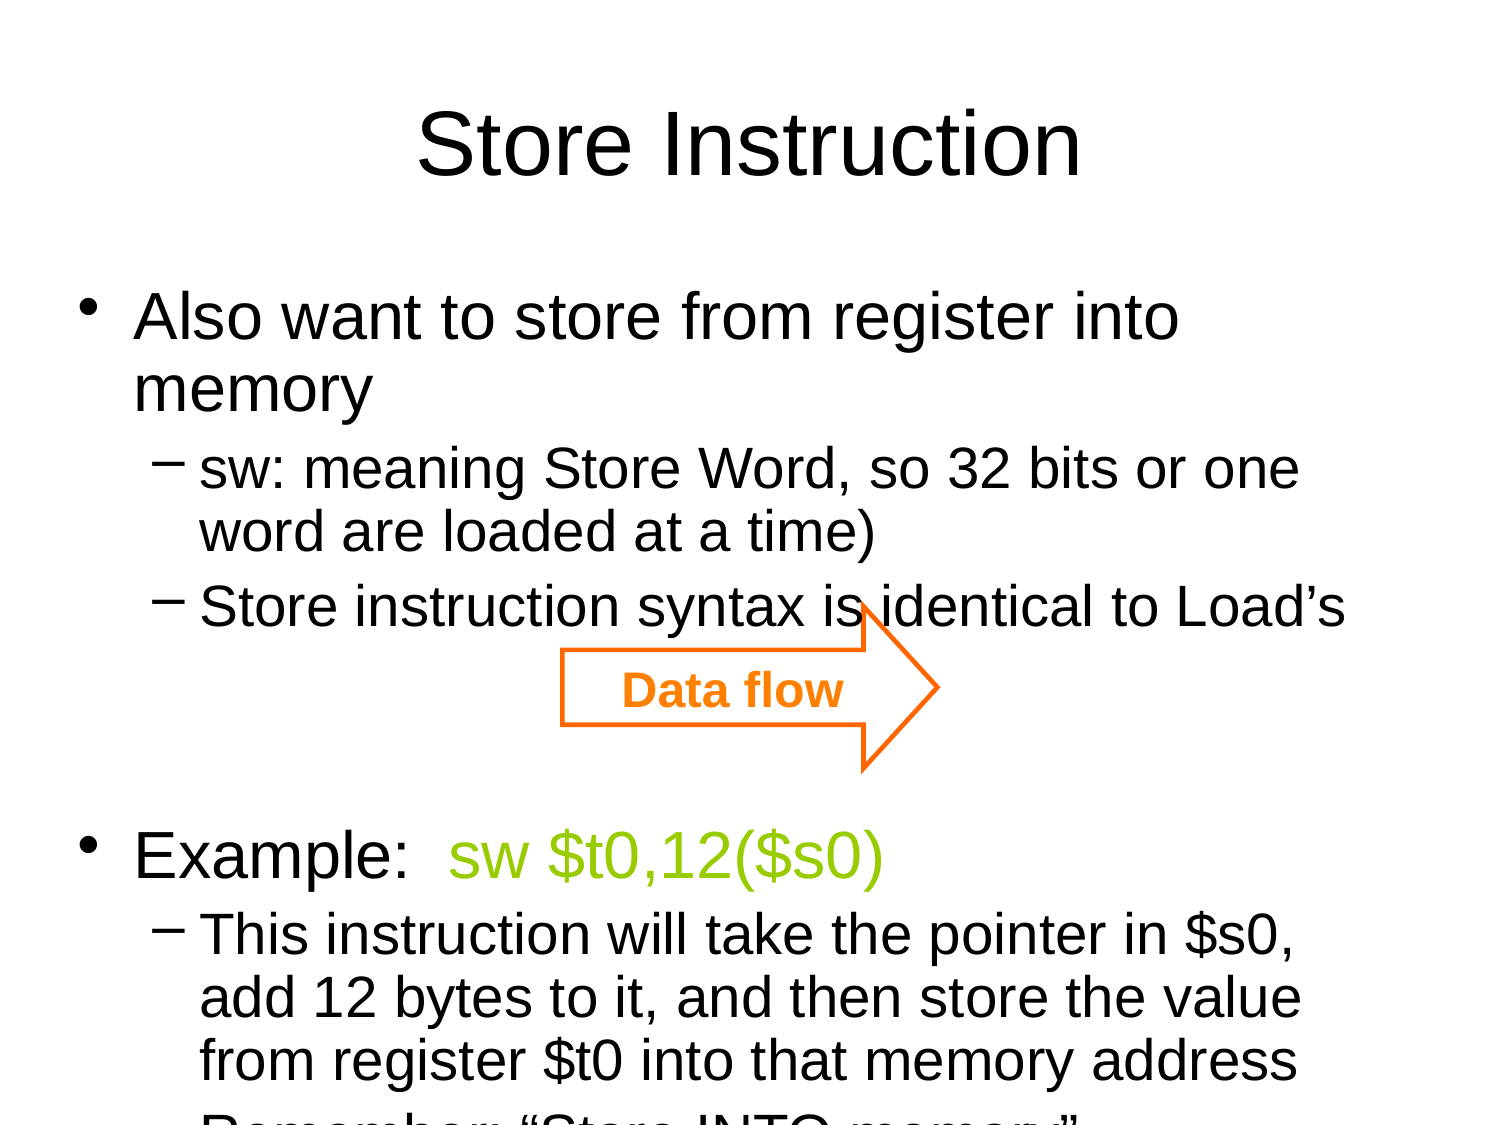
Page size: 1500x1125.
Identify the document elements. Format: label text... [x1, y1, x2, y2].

list Also want to store from register into memory sw: meaning Store Word, so 32 bits or one word are loaded at a time) Store instruction syntax is identical to Load’s Example: sw $t0,12($s0) This instruction will take the pointer in $s0, add 12 bytes to it, and then store the value from register $t0 into that memory address Remember: “Store INTO memory” [62, 275, 1413, 1018]
title Store Instruction [75, 45, 1425, 233]
